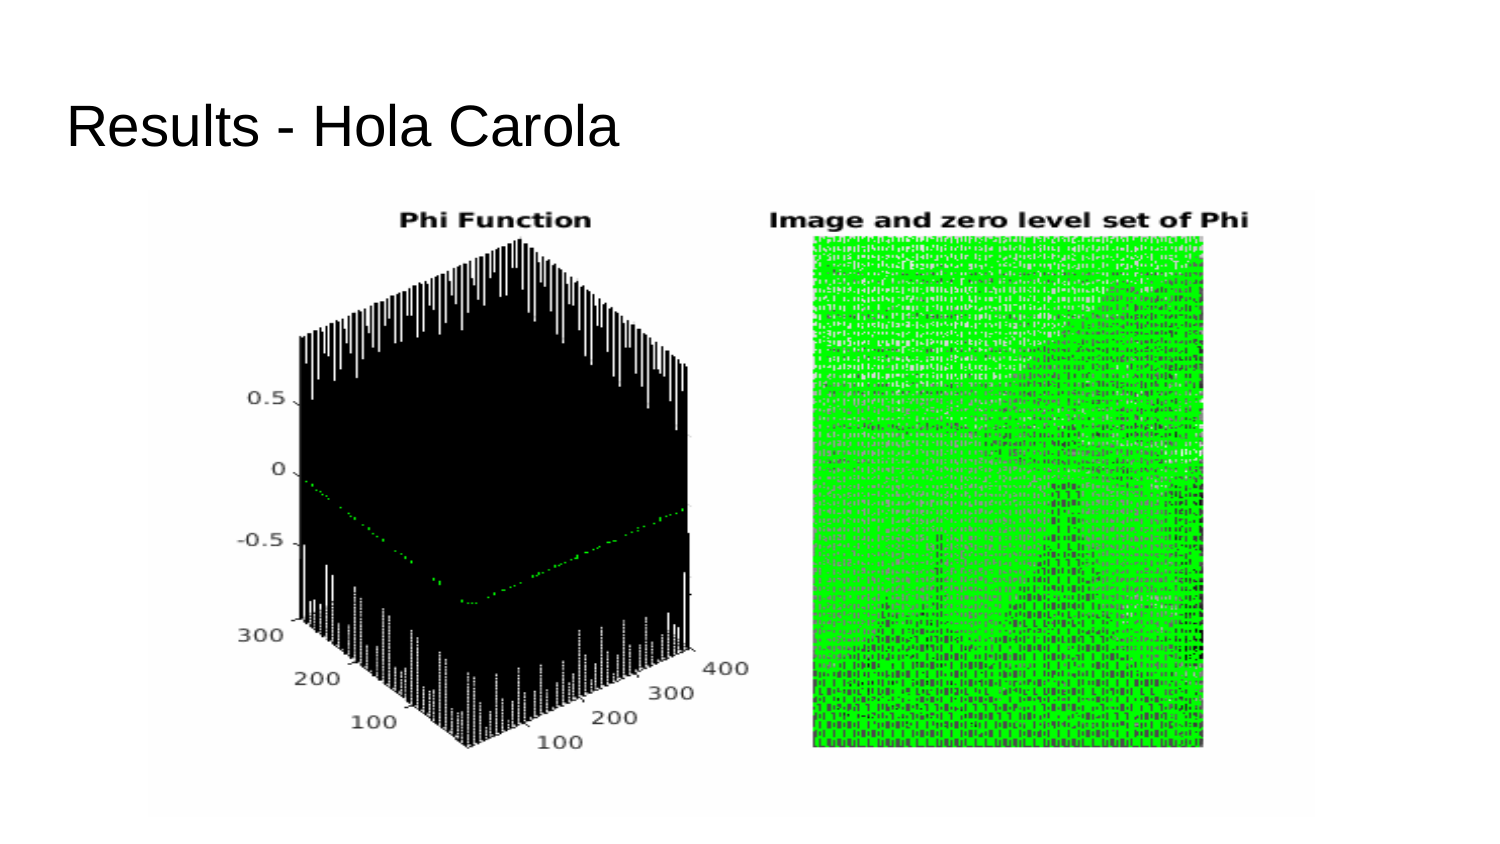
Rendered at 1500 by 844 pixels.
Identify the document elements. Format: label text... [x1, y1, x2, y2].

picture [148, 189, 1315, 818]
title Results - Hola Carola [51, 72, 1449, 167]
